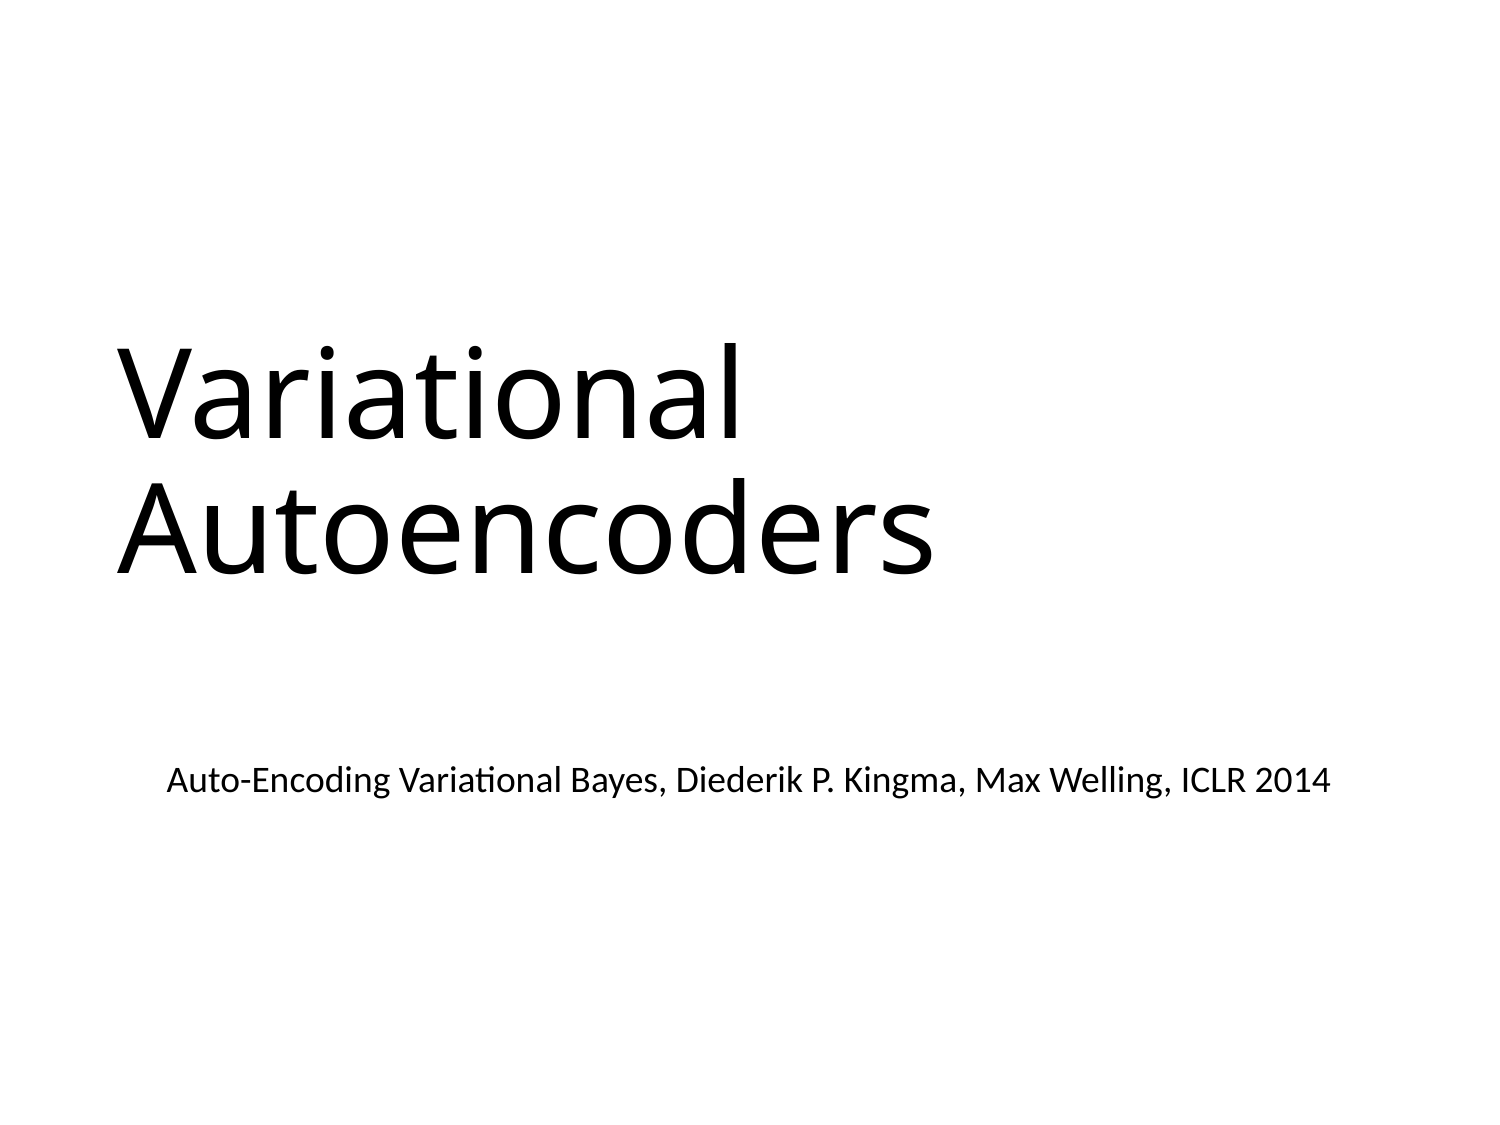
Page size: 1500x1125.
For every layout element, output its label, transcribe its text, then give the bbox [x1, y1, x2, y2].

title Variational Autoencoders [102, 140, 1397, 609]
list Auto-Encoding Variational Bayes, Diederik P. Kingma, Max Welling, ICLR 2014 [102, 752, 1397, 999]
